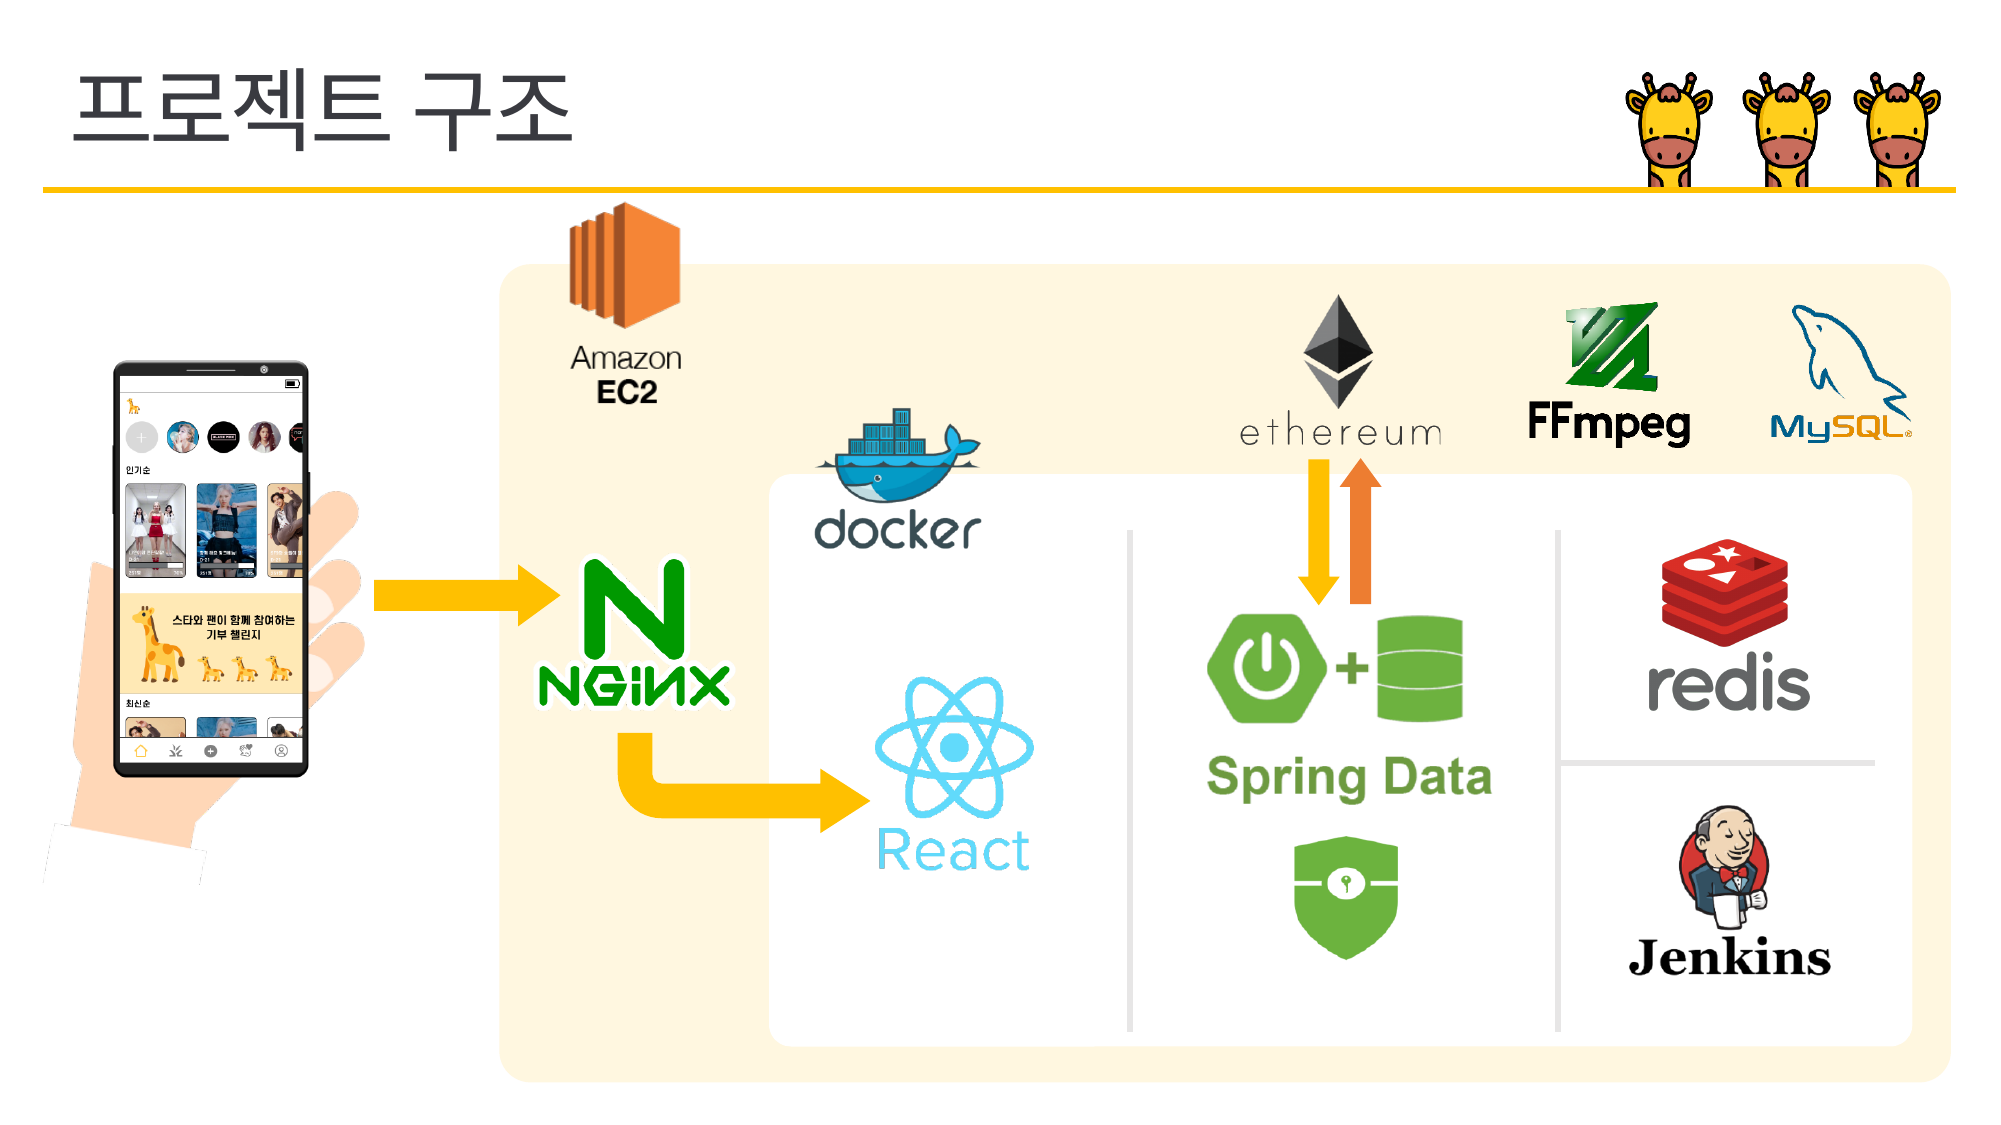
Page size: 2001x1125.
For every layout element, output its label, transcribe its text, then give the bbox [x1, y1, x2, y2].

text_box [1237, 294, 1441, 462]
picture [1771, 302, 1912, 443]
picture [854, 673, 1054, 873]
picture [1617, 780, 1842, 1006]
text_box [616, 731, 854, 836]
text_box [498, 263, 1952, 1084]
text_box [1190, 606, 1497, 965]
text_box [42, 350, 367, 885]
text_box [1522, 302, 1690, 448]
text_box [1337, 462, 1384, 606]
text_box [767, 473, 1914, 1048]
picture [420, 171, 995, 559]
picture [1608, 508, 1837, 755]
text_box 프로젝트 구조 [54, 45, 592, 171]
text_box [1295, 462, 1342, 606]
text_box [373, 562, 529, 629]
picture [1610, 72, 1956, 189]
picture [529, 553, 739, 711]
